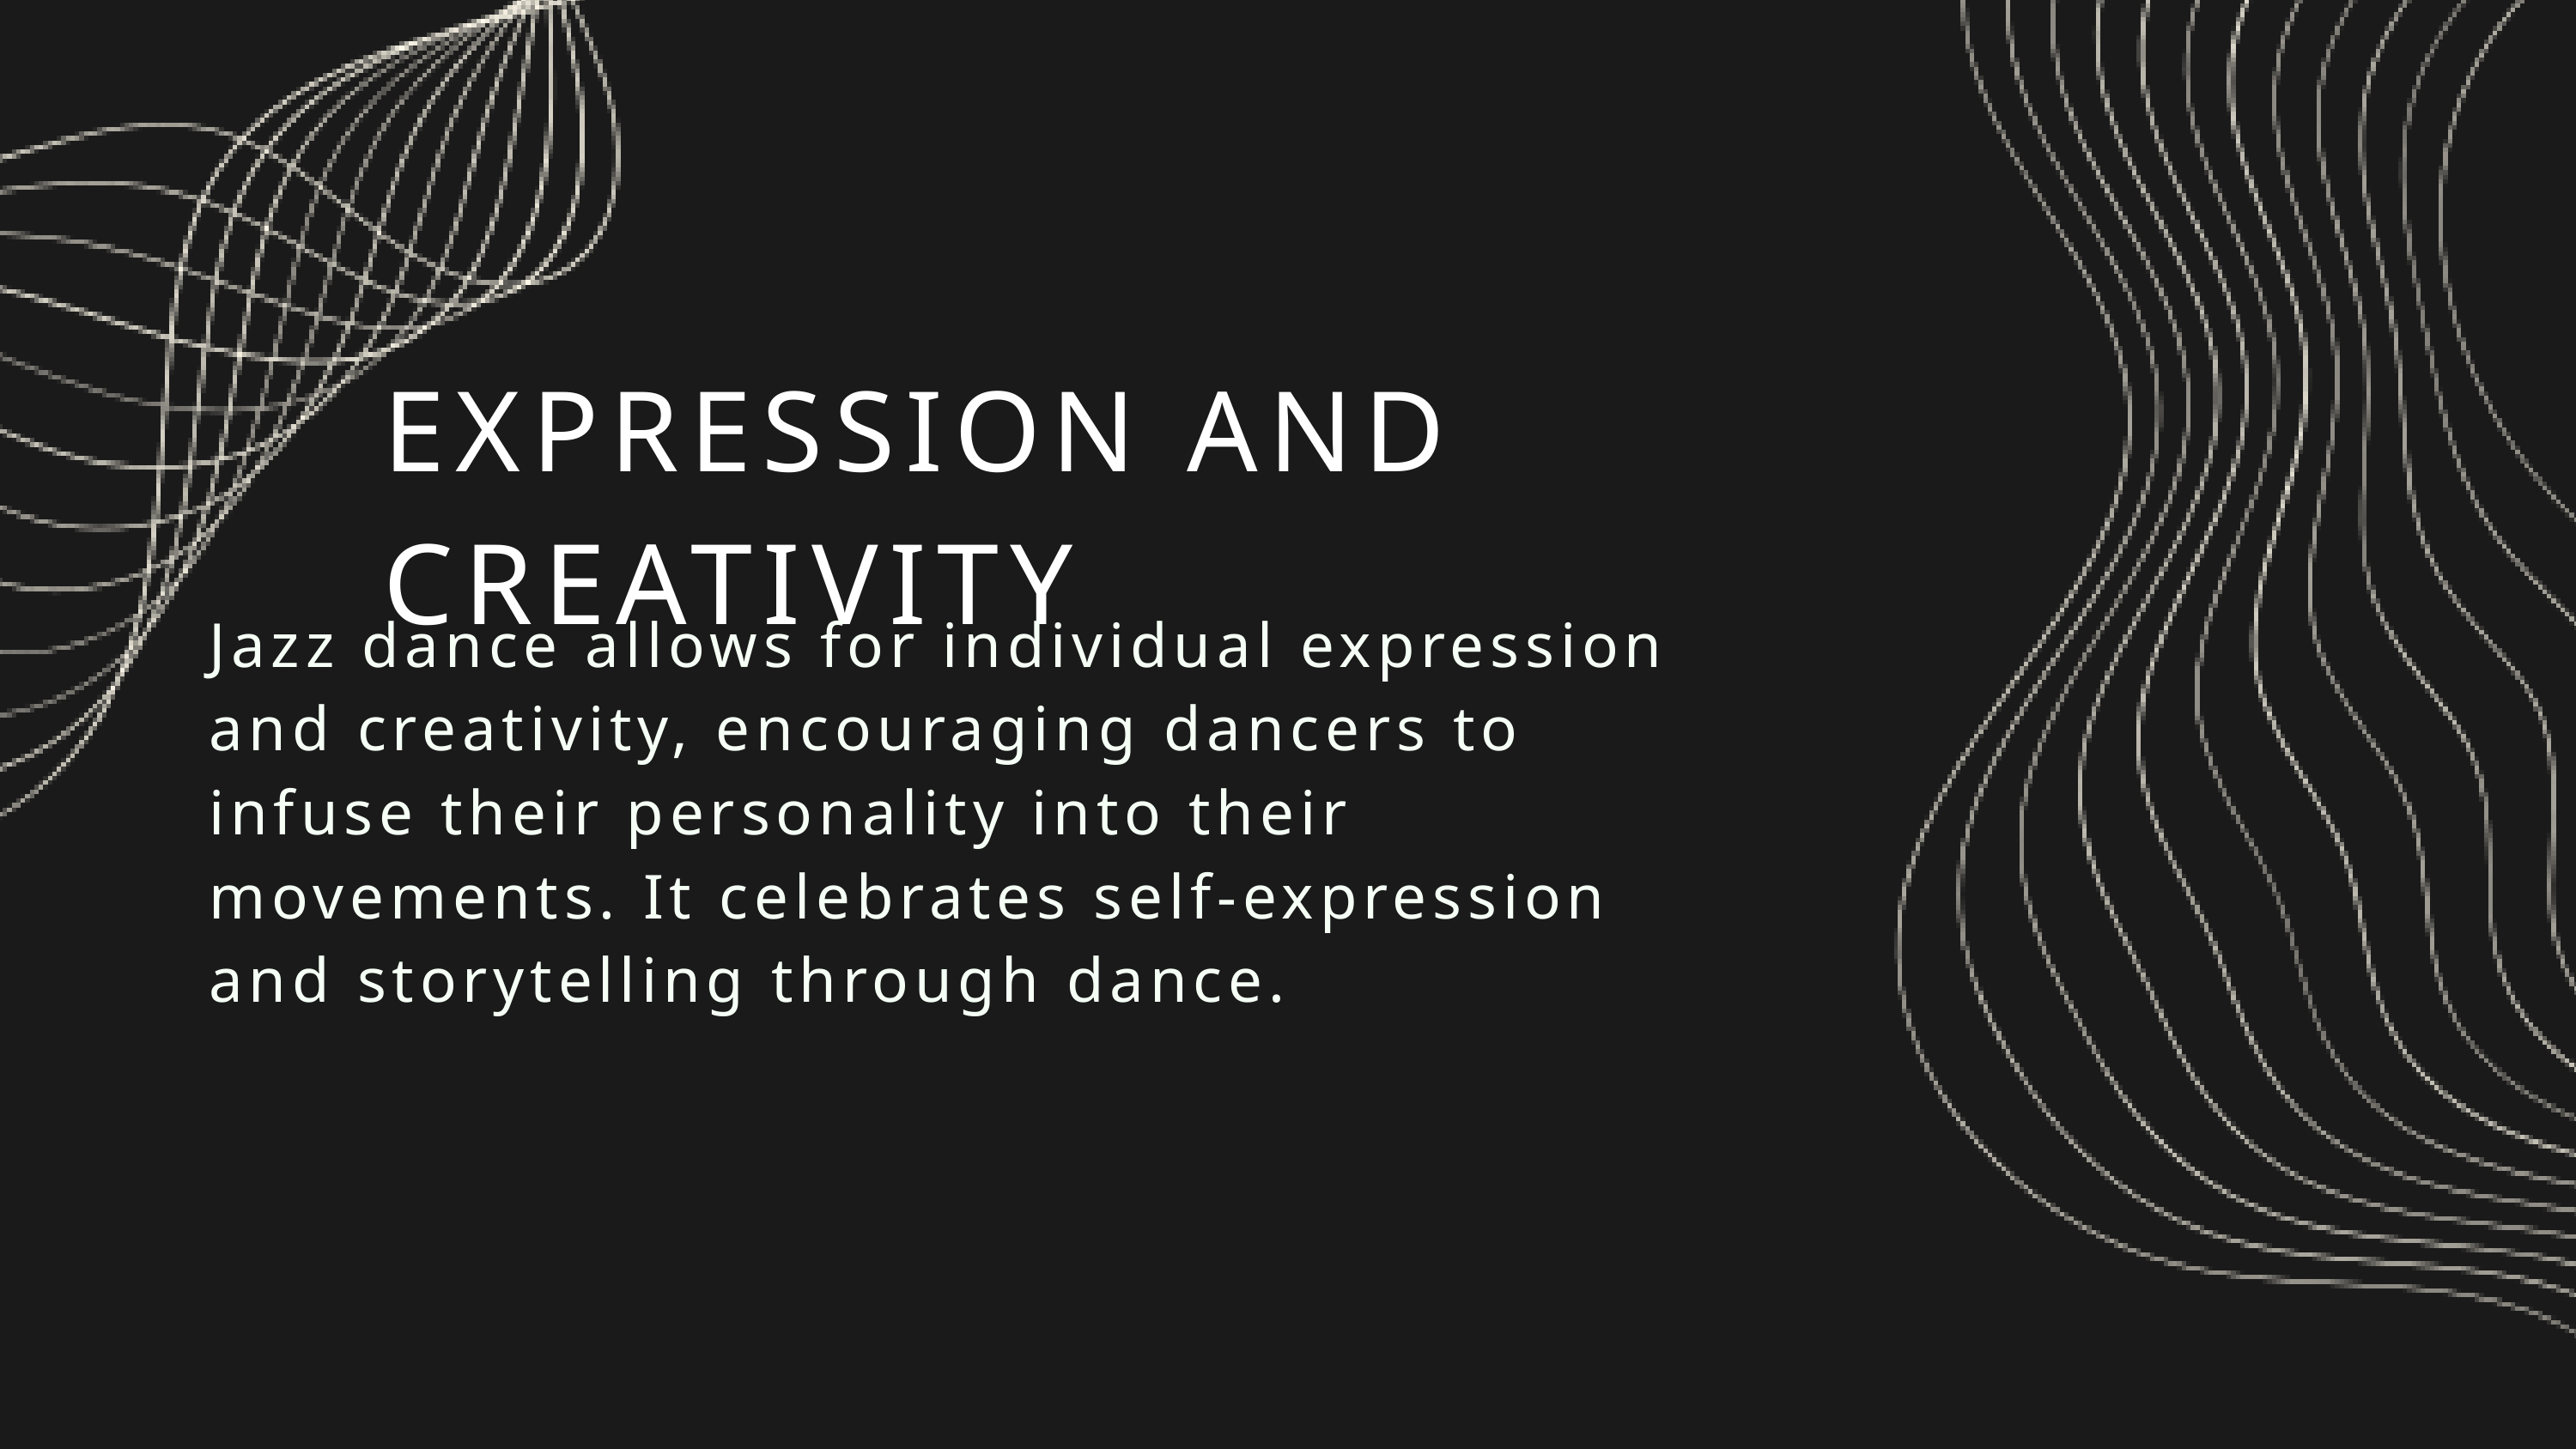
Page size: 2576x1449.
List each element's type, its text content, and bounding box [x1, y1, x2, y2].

text_box [1893, 0, 2576, 1449]
text_box Jazz dance allows for individual expression and creativity, encouraging dancers to infuse their personality into their movements. It celebrates self-expression and storytelling through dance. [209, 595, 1752, 1015]
text_box EXPRESSION AND CREATIVITY [383, 340, 1893, 647]
text_box [0, 0, 1081, 844]
